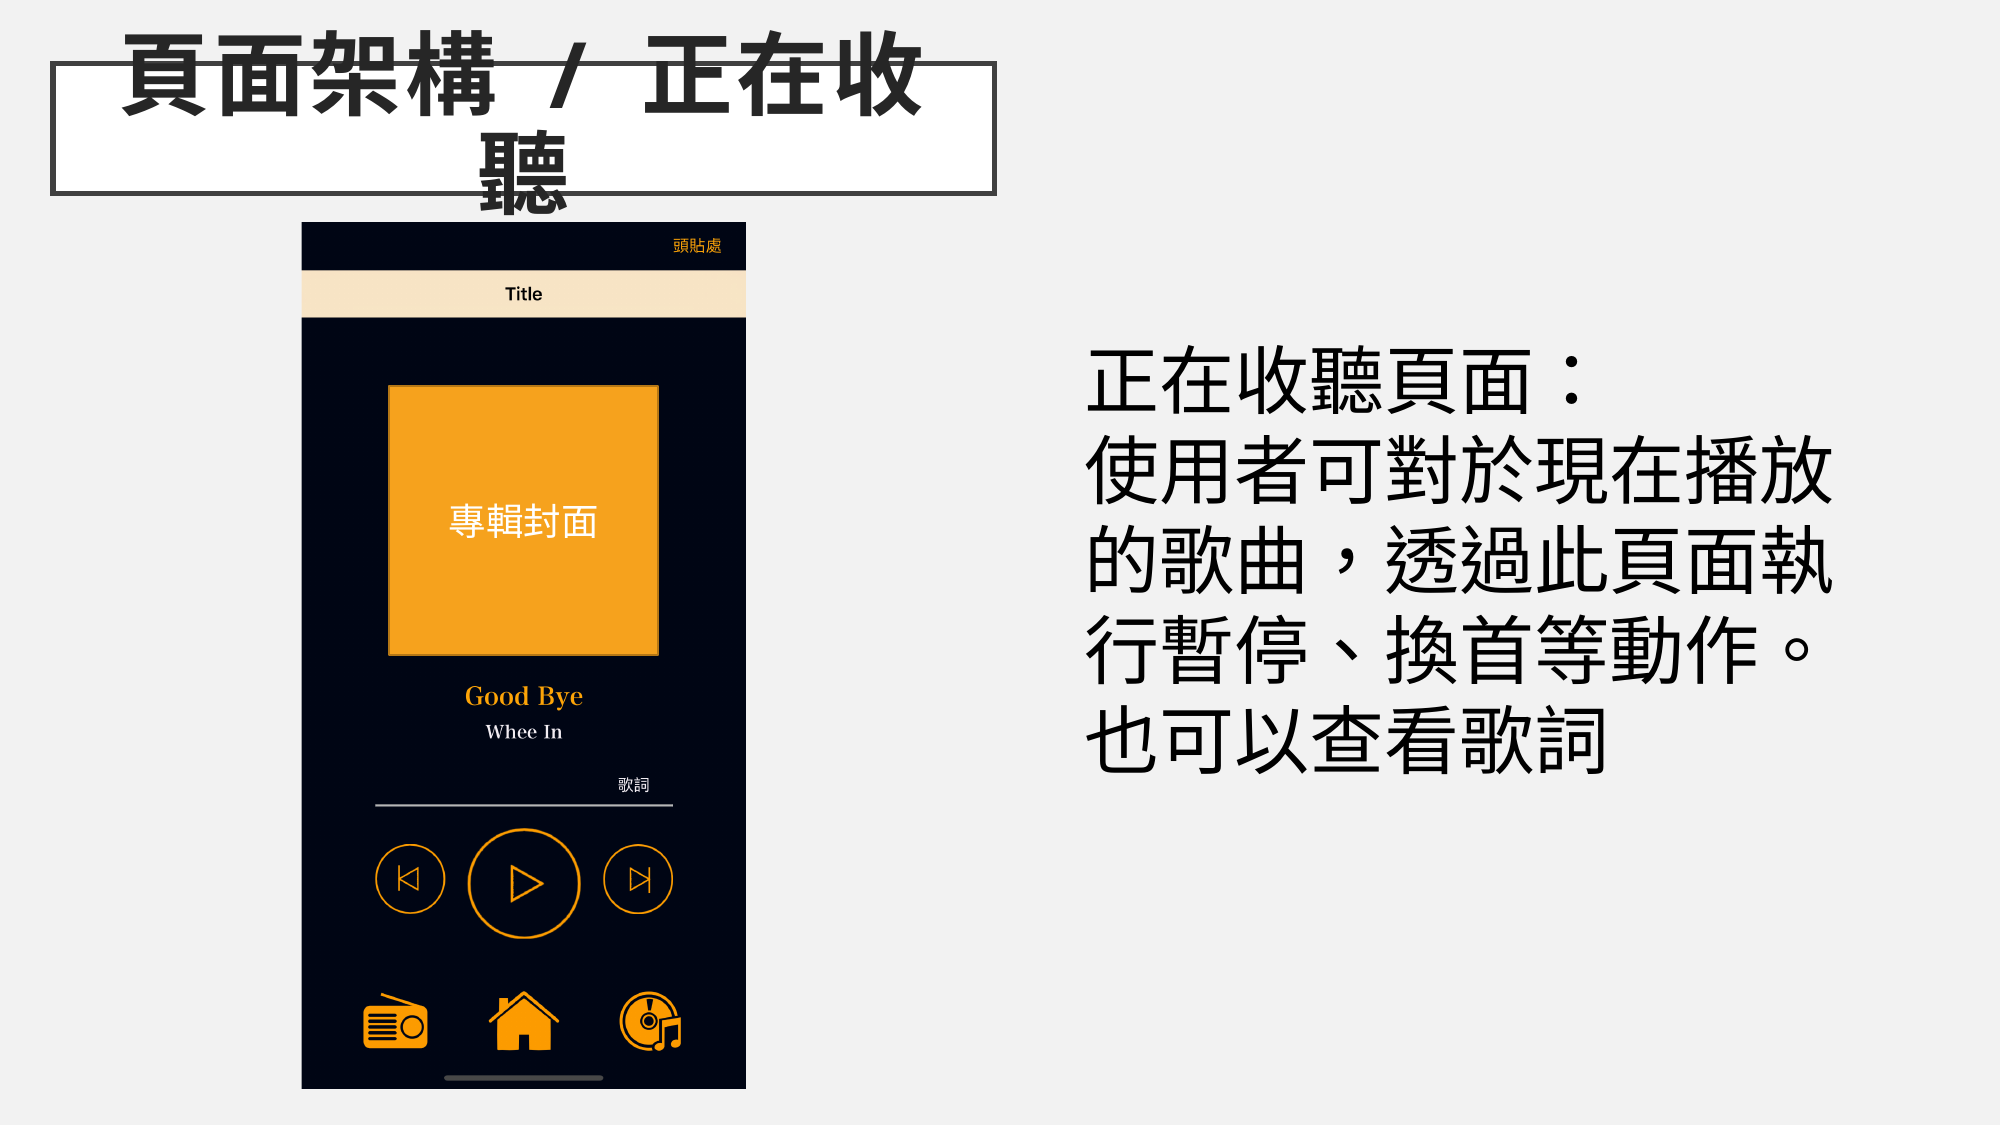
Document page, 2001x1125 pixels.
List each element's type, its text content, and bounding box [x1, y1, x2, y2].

picture [301, 222, 746, 1089]
text_box 頁面架構 / 正在收聽 [52, 63, 995, 194]
text_box 正在收聽頁面： 使用者可對於現在播放的歌曲，透過此頁面執行暫停、換首等動作。也可以查看歌詞 [994, 326, 1886, 791]
